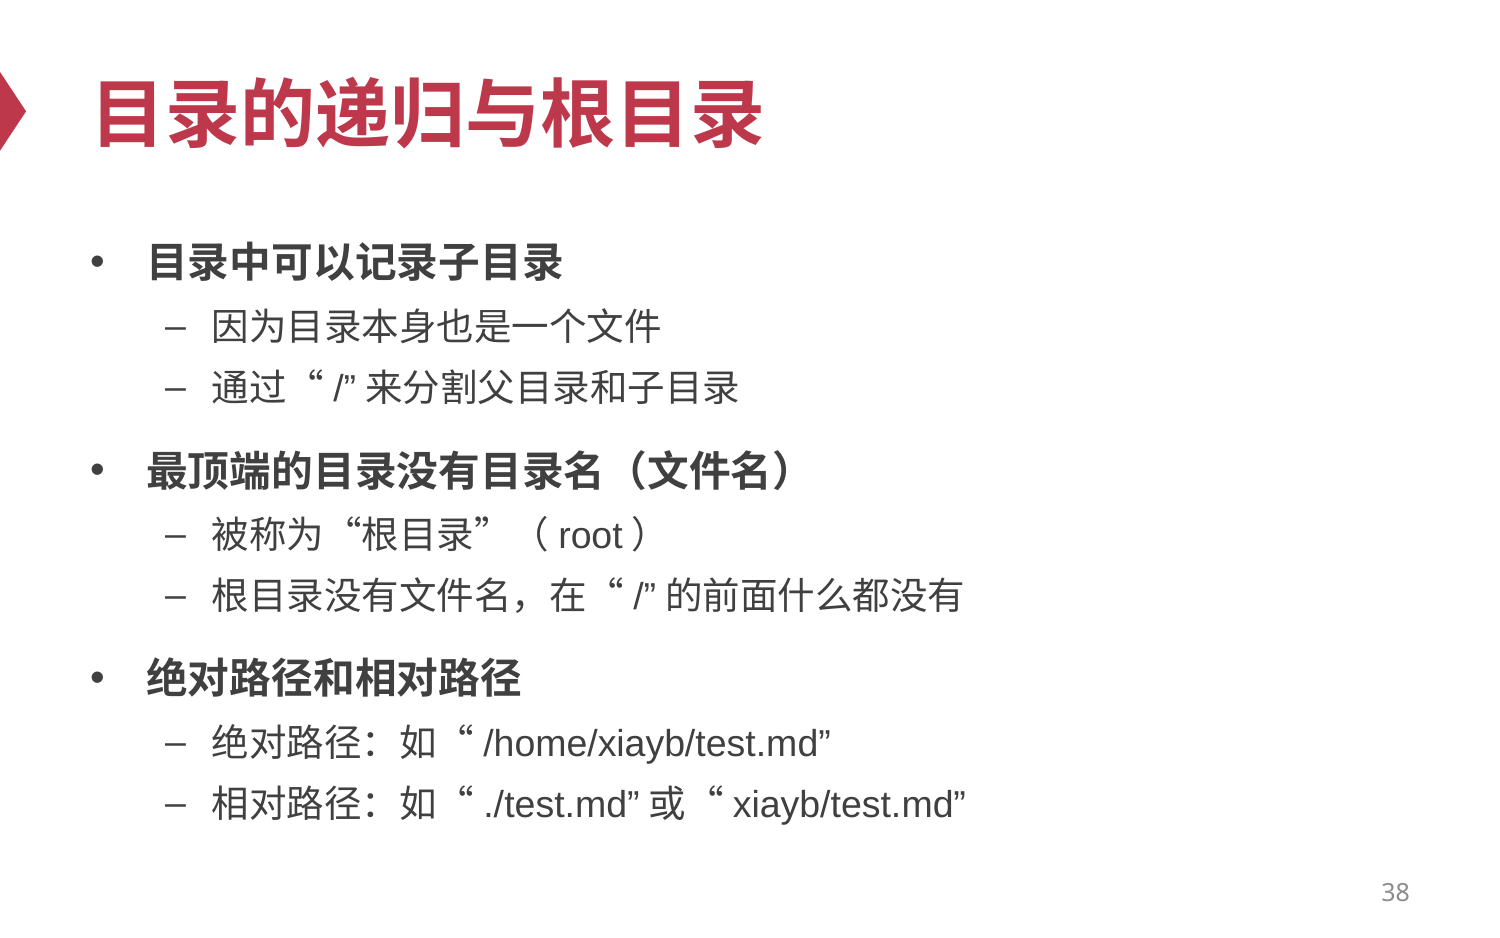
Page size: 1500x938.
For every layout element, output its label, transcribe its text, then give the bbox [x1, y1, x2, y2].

slide_number 38 [1074, 868, 1425, 919]
list 目录中可以记录子目录 因为目录本身也是一个文件 通过“/”来分割父目录和子目录 最顶端的目录没有目录名（文件名） 被称为“根目录”（root） 根目录没有文件名，在“/”的前面什么都没有 绝对路径和相对路径 绝对路径：如“/home/xiayb/test.md” 相对路径：如“./test.md”或“xiayb/test.md” [75, 218, 1425, 838]
title 目录的递归与根目录 [75, 37, 1425, 186]
